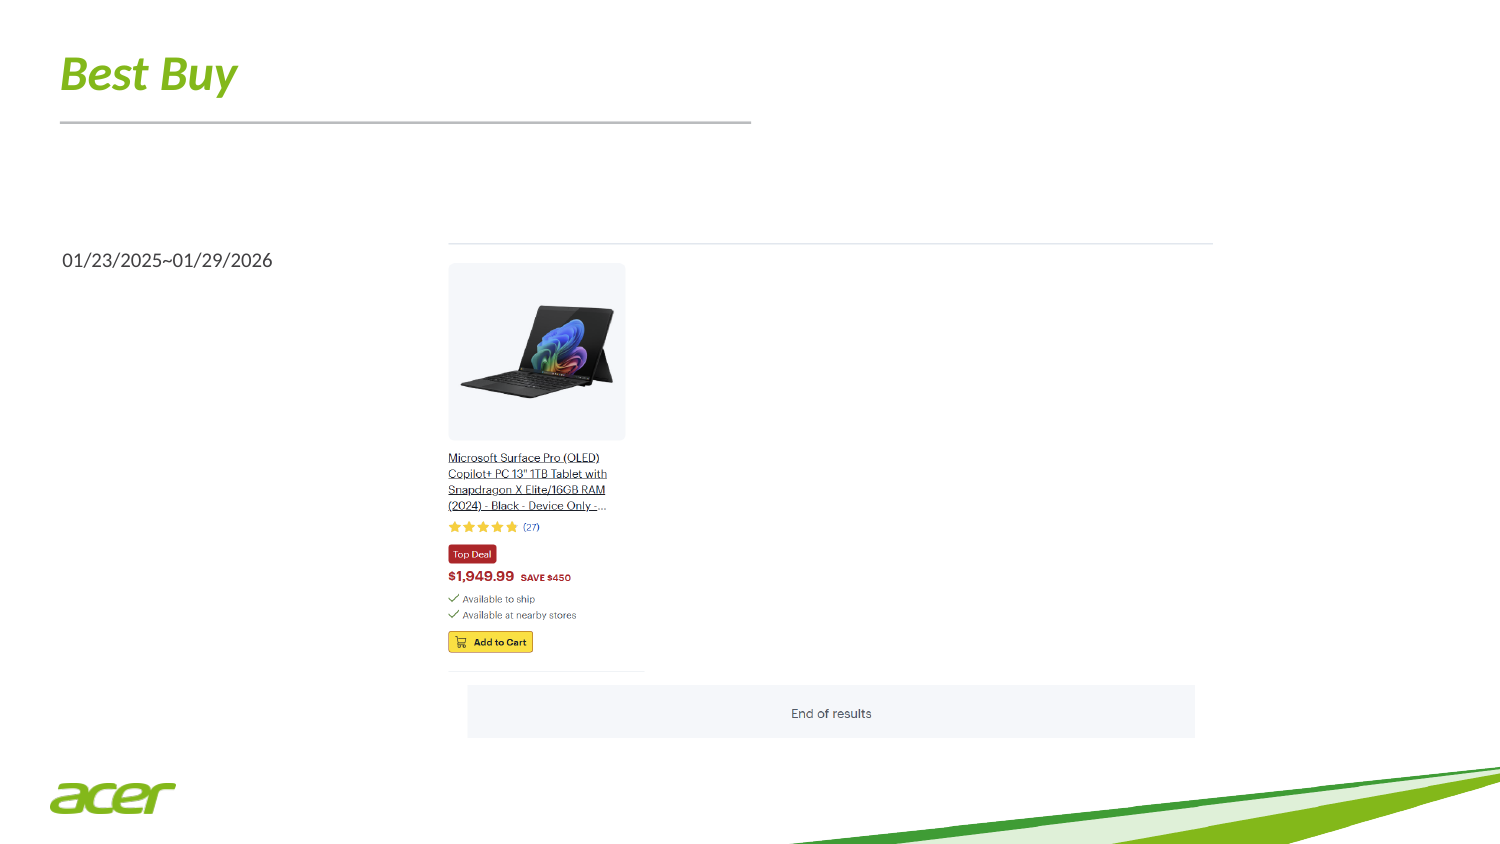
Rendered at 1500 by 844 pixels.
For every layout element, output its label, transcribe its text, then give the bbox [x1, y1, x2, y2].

list 01/23/2025~01/29/2026 [62, 159, 755, 272]
picture [437, 234, 1214, 738]
picture [760, 766, 1500, 844]
picture [50, 783, 176, 814]
title Best Buy [59, 34, 752, 124]
